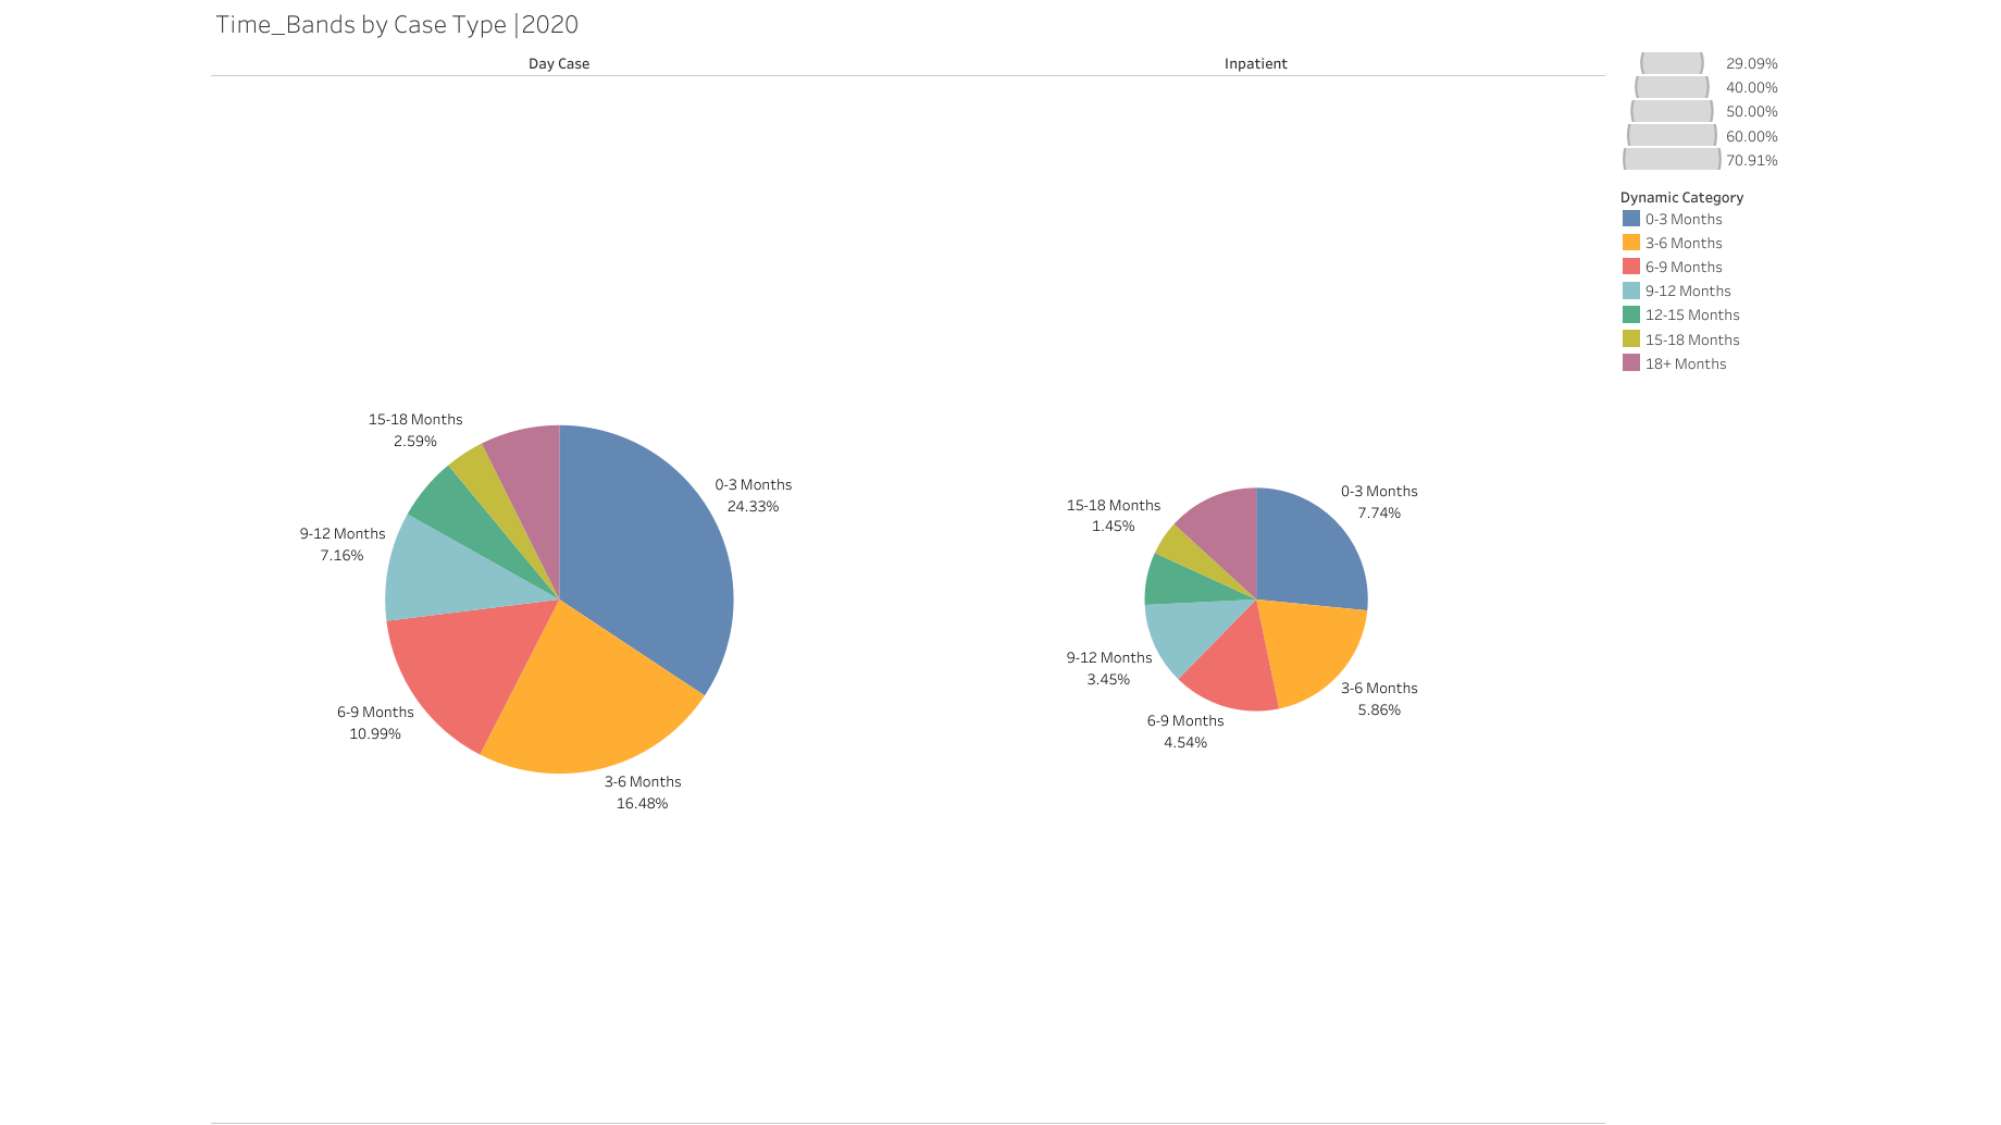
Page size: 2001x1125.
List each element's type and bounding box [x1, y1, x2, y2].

picture [211, 0, 1788, 1125]
